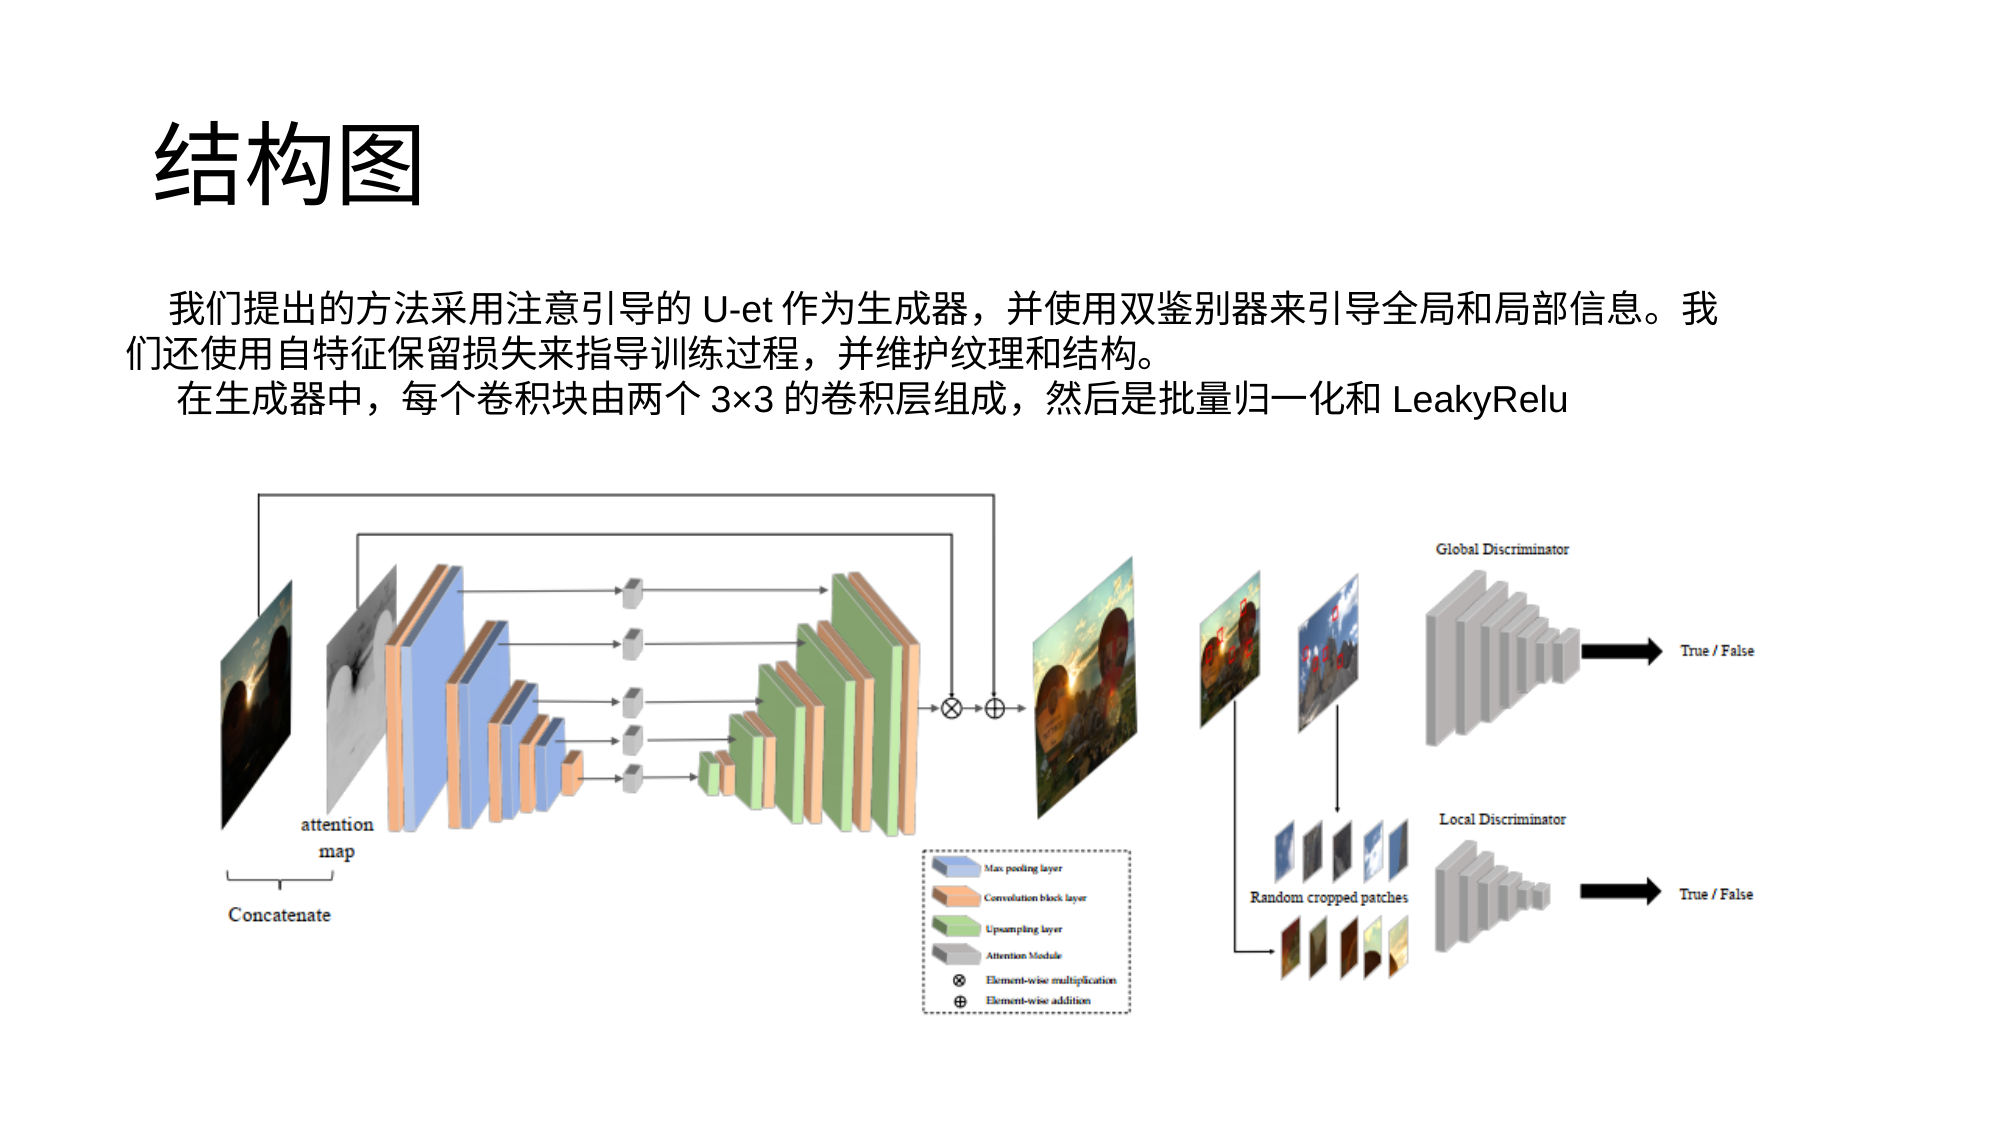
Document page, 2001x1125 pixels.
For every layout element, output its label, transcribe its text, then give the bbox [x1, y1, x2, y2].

picture [160, 461, 1811, 1034]
text_box 我们提出的方法采用注意引导的U-et作为生成器，并使用双鉴别器来引导全局和局部信息。我们还使用自特征保留损失来指导训练过程，并维护纹理和结构。 在生成器中，每个卷积块由两个3×3的卷积层组成，然后是批量归一化和LeakyRelu [110, 277, 1751, 473]
title 结构图 [137, 59, 1863, 278]
